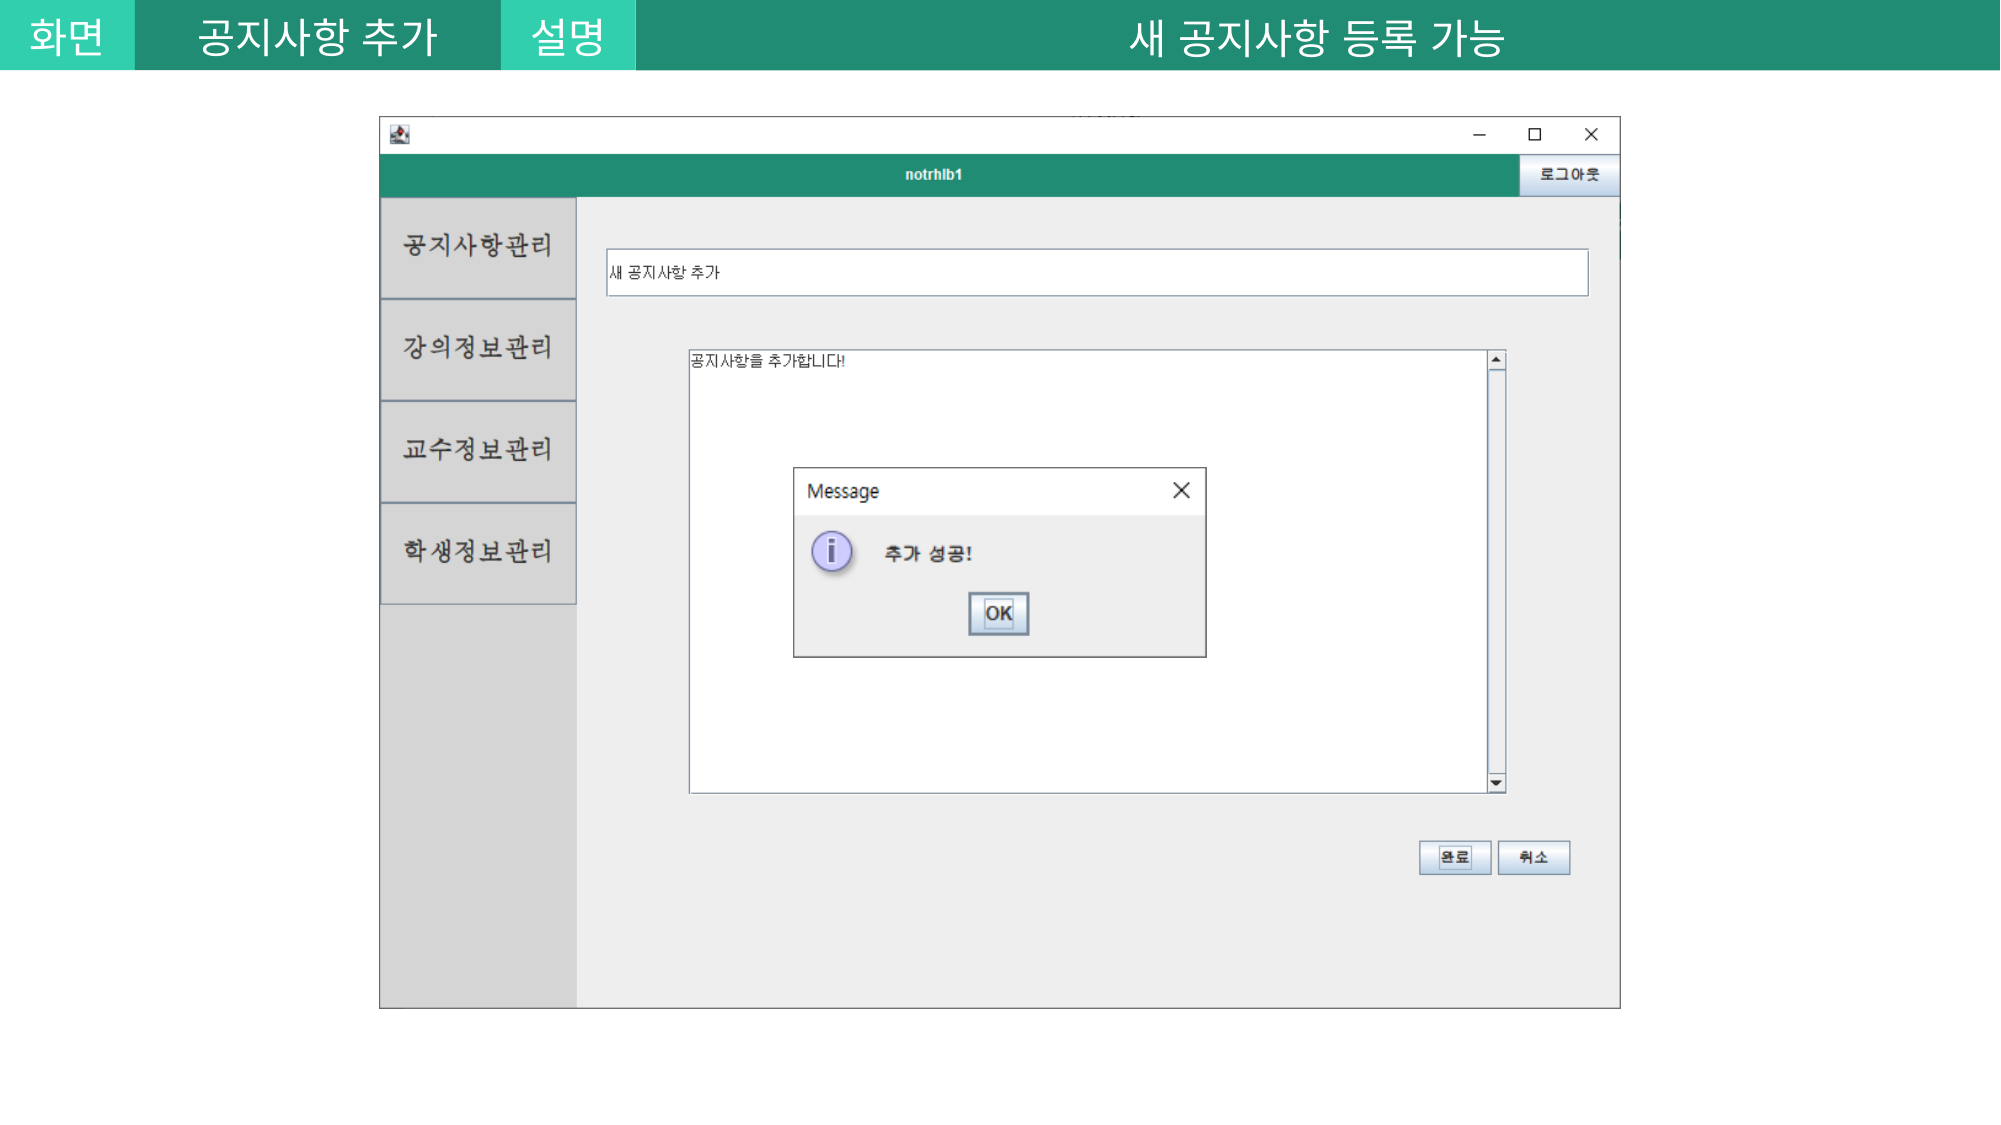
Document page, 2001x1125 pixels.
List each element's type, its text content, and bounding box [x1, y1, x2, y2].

text_box 공지사항 추가 [134, 0, 500, 71]
text_box 새 공지사항 등록 가능 [635, 0, 2000, 71]
subtitle 화면 [0, 0, 134, 71]
text_box 설명 [500, 0, 635, 71]
picture [379, 116, 1621, 1009]
